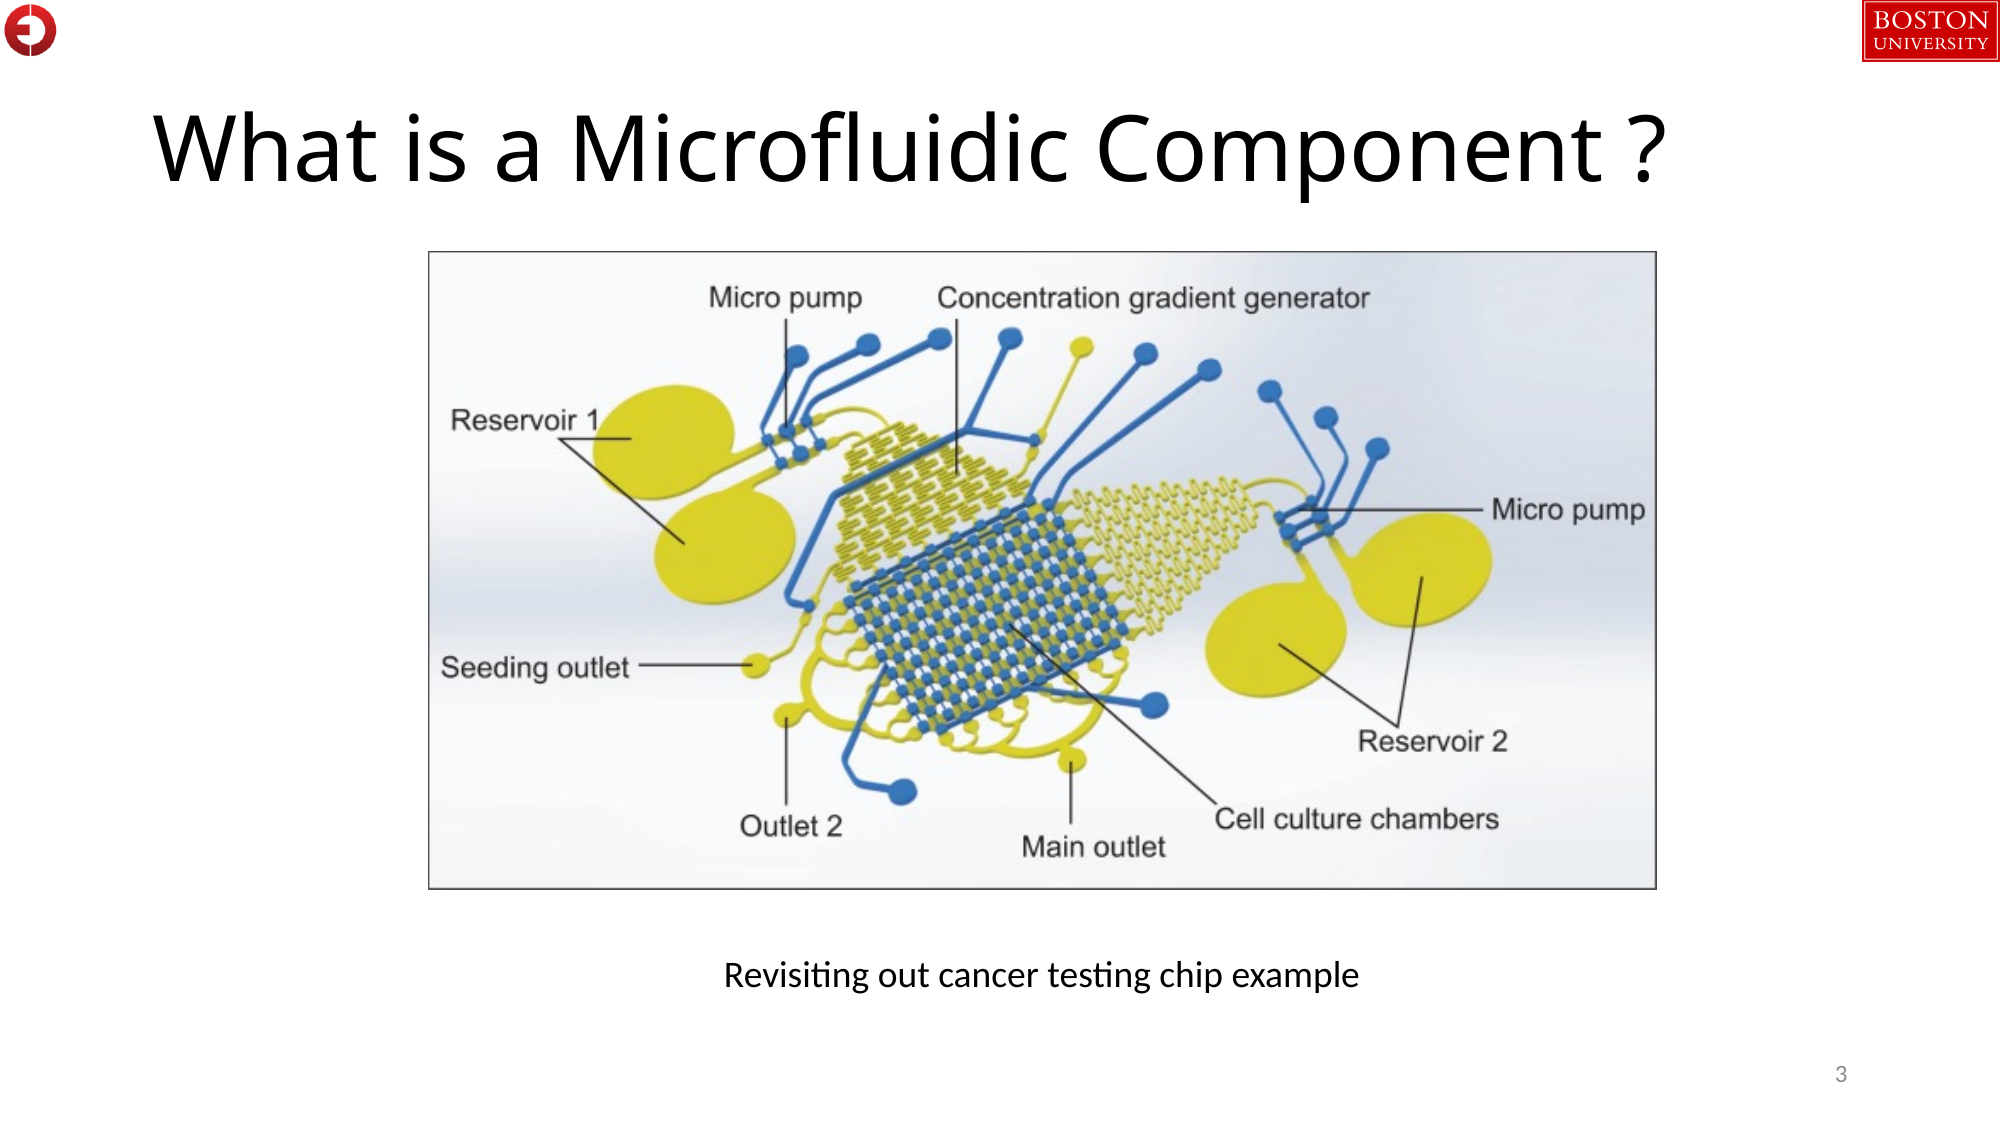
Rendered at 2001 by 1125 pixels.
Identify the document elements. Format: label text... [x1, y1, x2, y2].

picture [0, 0, 61, 60]
text_box Revisiting out cancer testing chip example [600, 943, 1484, 1003]
picture [1862, 0, 2000, 62]
slide_number 3 [1412, 1042, 1863, 1103]
text_box What is a Microfluidic Component ? [137, 95, 1863, 261]
picture [428, 251, 1657, 890]
